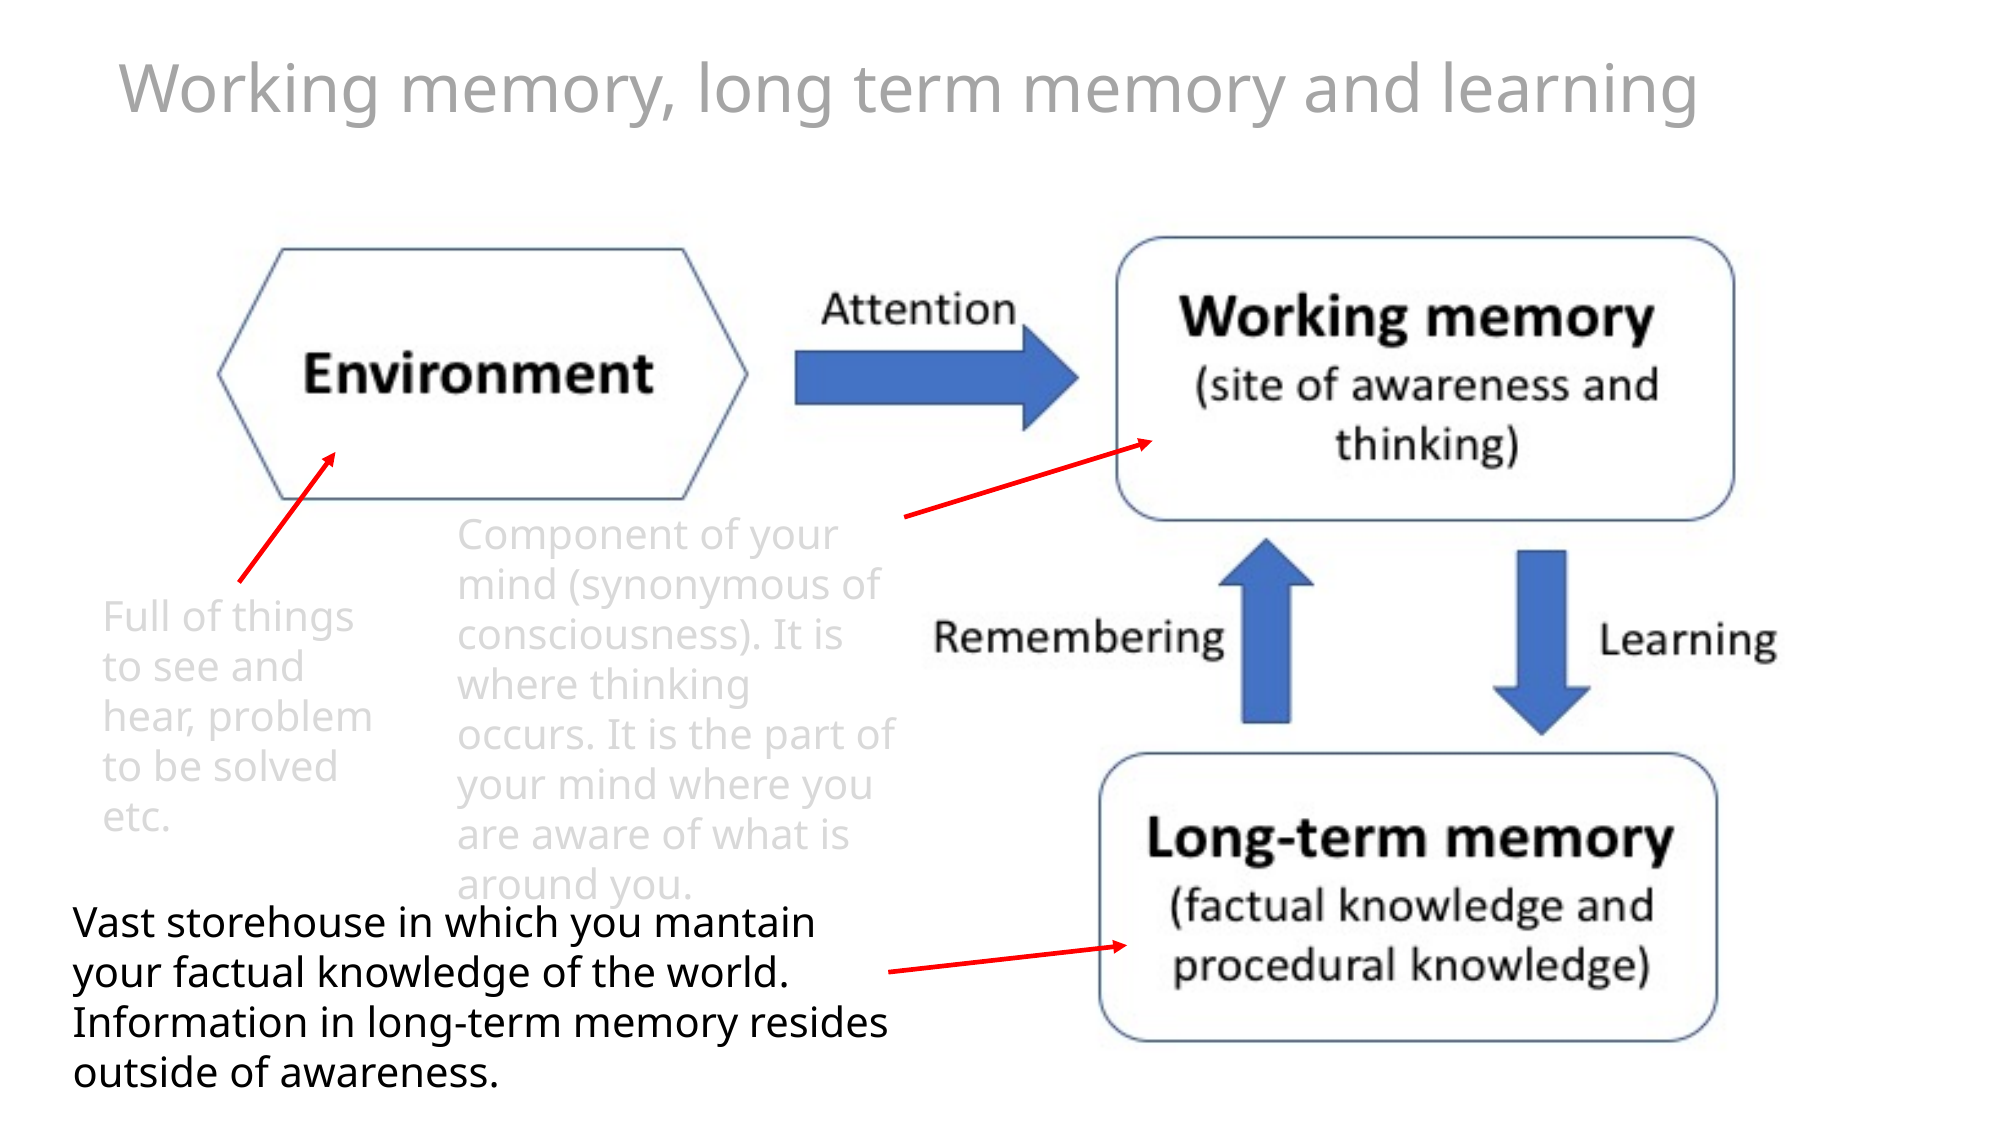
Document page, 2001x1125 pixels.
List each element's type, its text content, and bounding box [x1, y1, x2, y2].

text_box Vast storehouse in which you mantain your factual knowledge of the world. Information in long-term memory resides outside of awareness. [57, 888, 928, 1104]
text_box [888, 945, 1128, 973]
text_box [904, 440, 1153, 518]
picture [159, 137, 1922, 1100]
title Working memory, long term memory and learning [118, 54, 1902, 138]
text_box Full of things to see and hear, problem to be solved etc. [87, 582, 159, 848]
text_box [238, 451, 336, 583]
